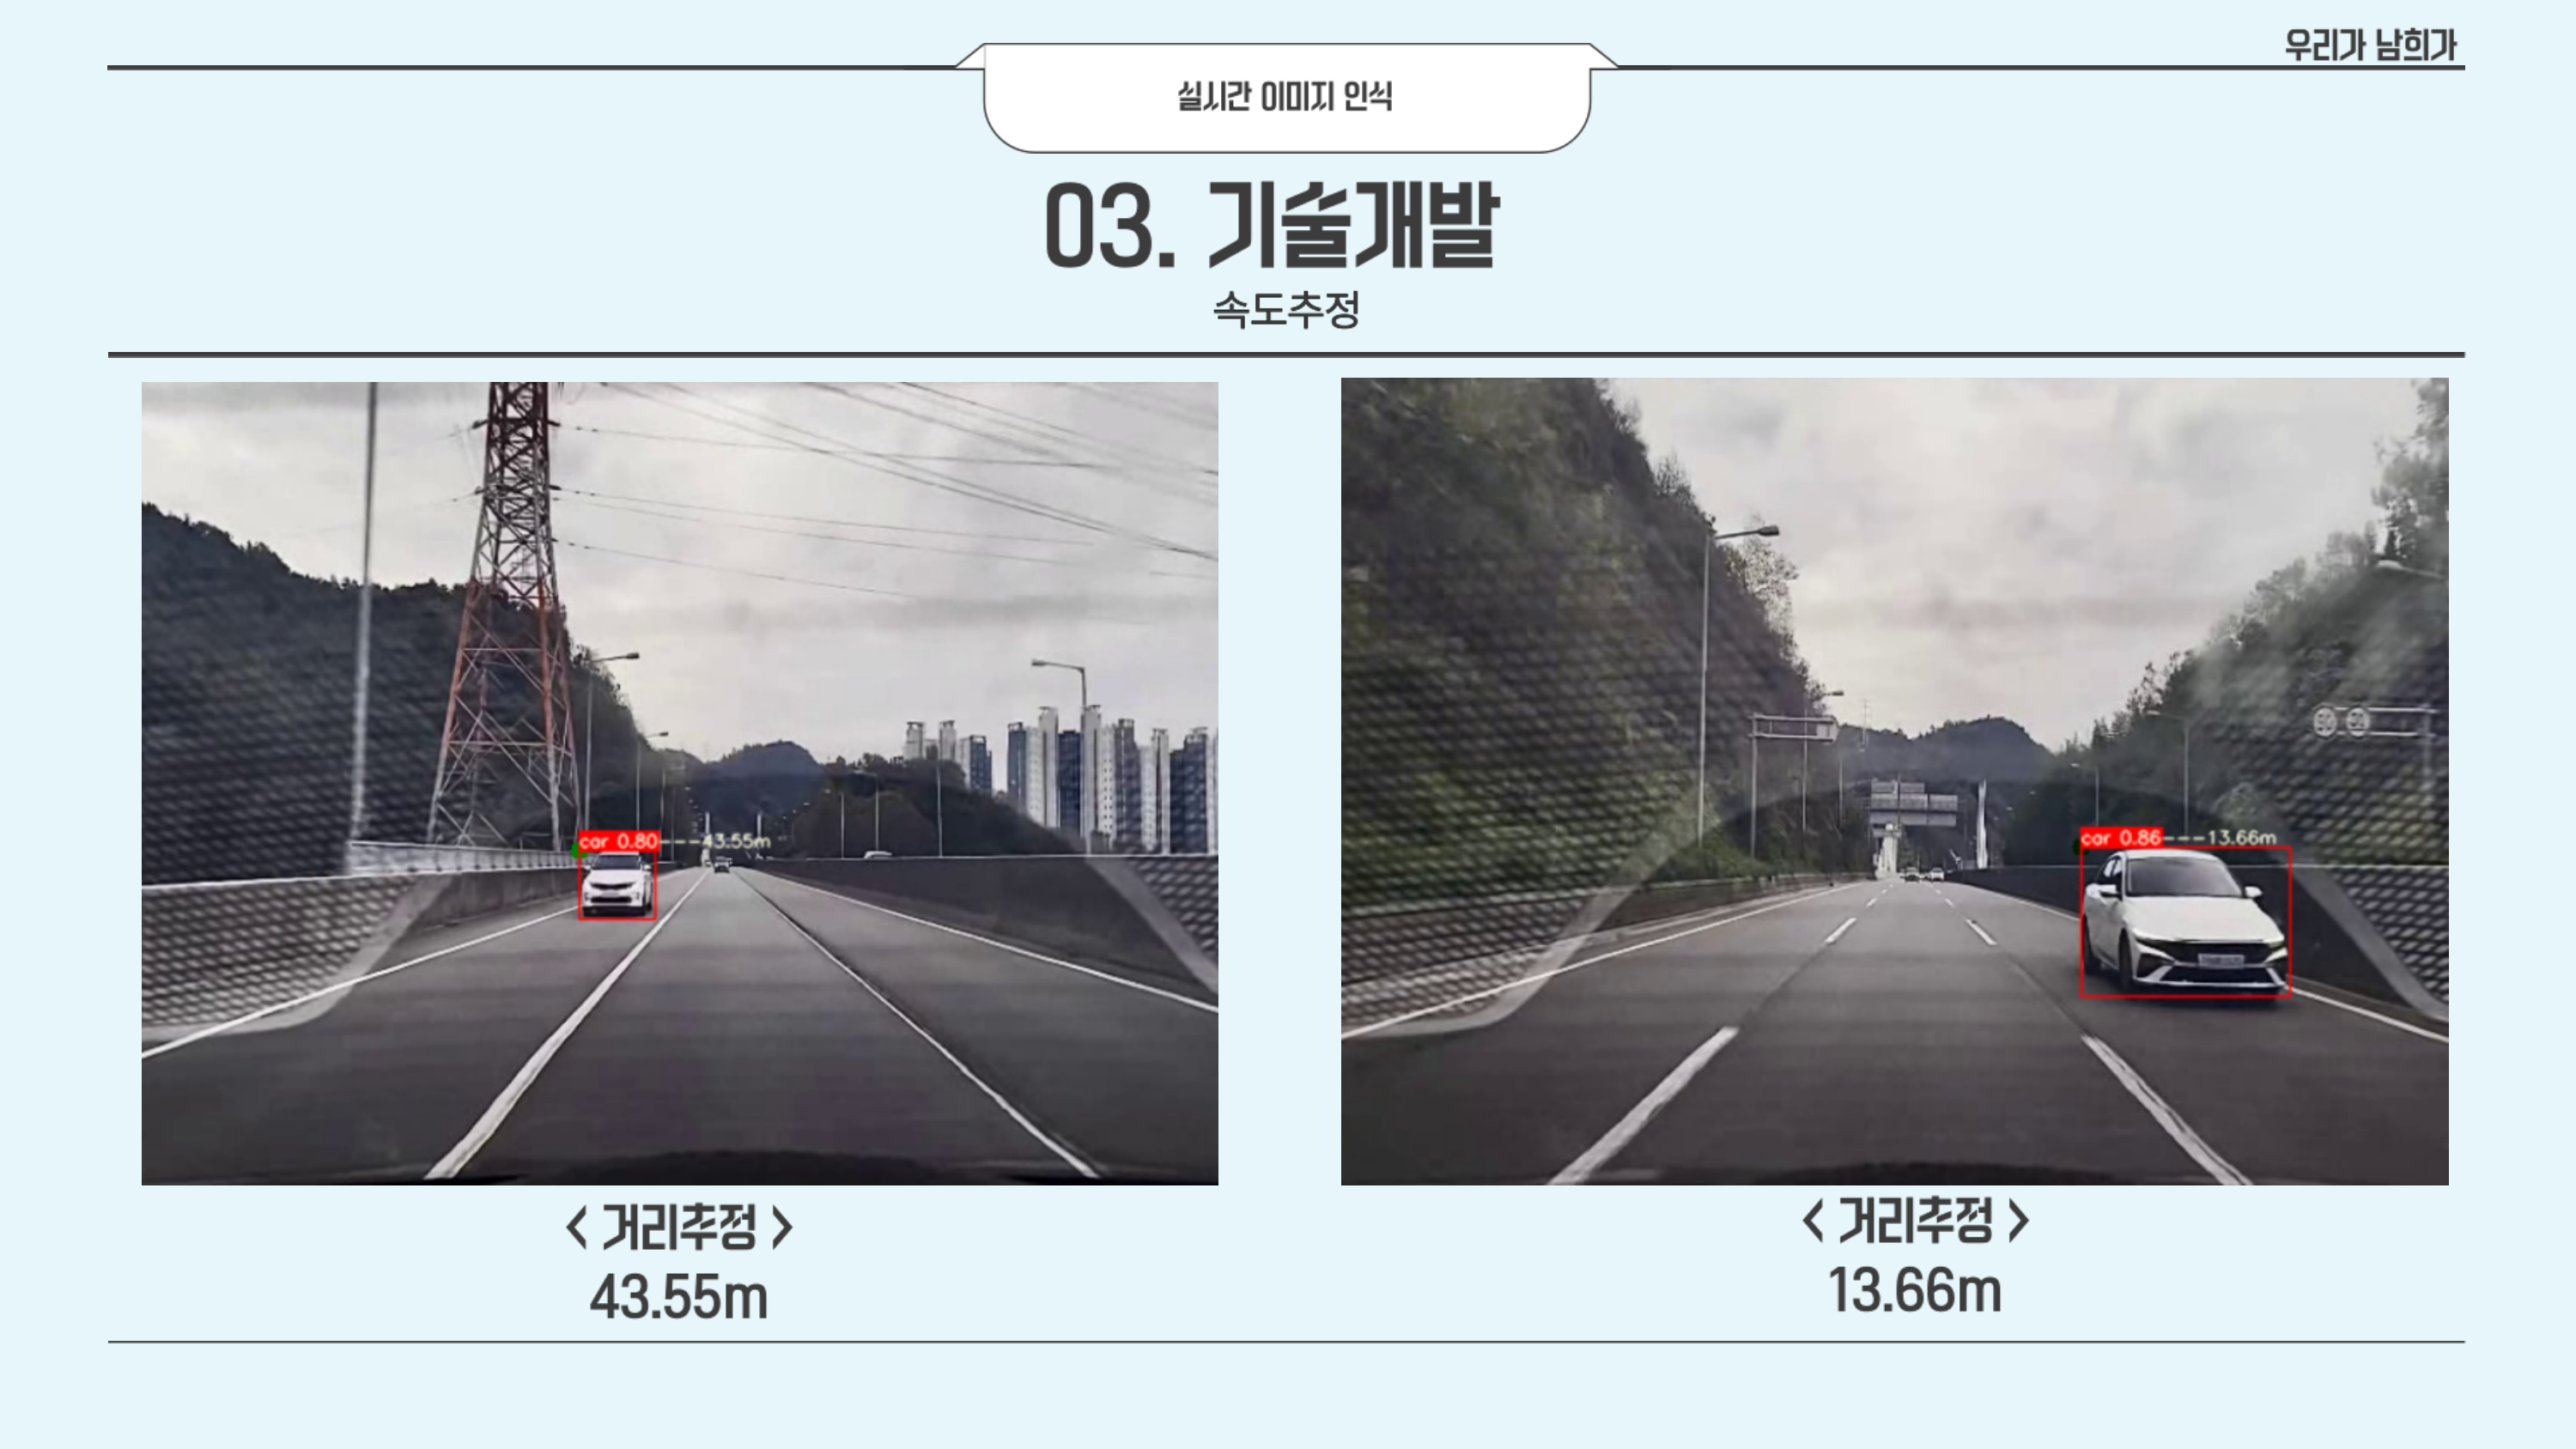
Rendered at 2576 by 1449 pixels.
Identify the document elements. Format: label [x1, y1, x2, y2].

picture [1556, 1173, 2190, 1361]
text_box [956, 1341, 1551, 1344]
picture [319, 1179, 953, 1368]
picture [564, 66, 1821, 412]
picture [2163, 9, 2543, 102]
text_box [107, 64, 897, 71]
text_box [2193, 1341, 2466, 1344]
text_box [903, 43, 1673, 65]
text_box [1678, 64, 2159, 71]
text_box [1458, 352, 2466, 358]
text_box [108, 1341, 314, 1344]
text_box [1341, 378, 2450, 1185]
text_box [142, 382, 1218, 1185]
text_box [108, 352, 1136, 358]
